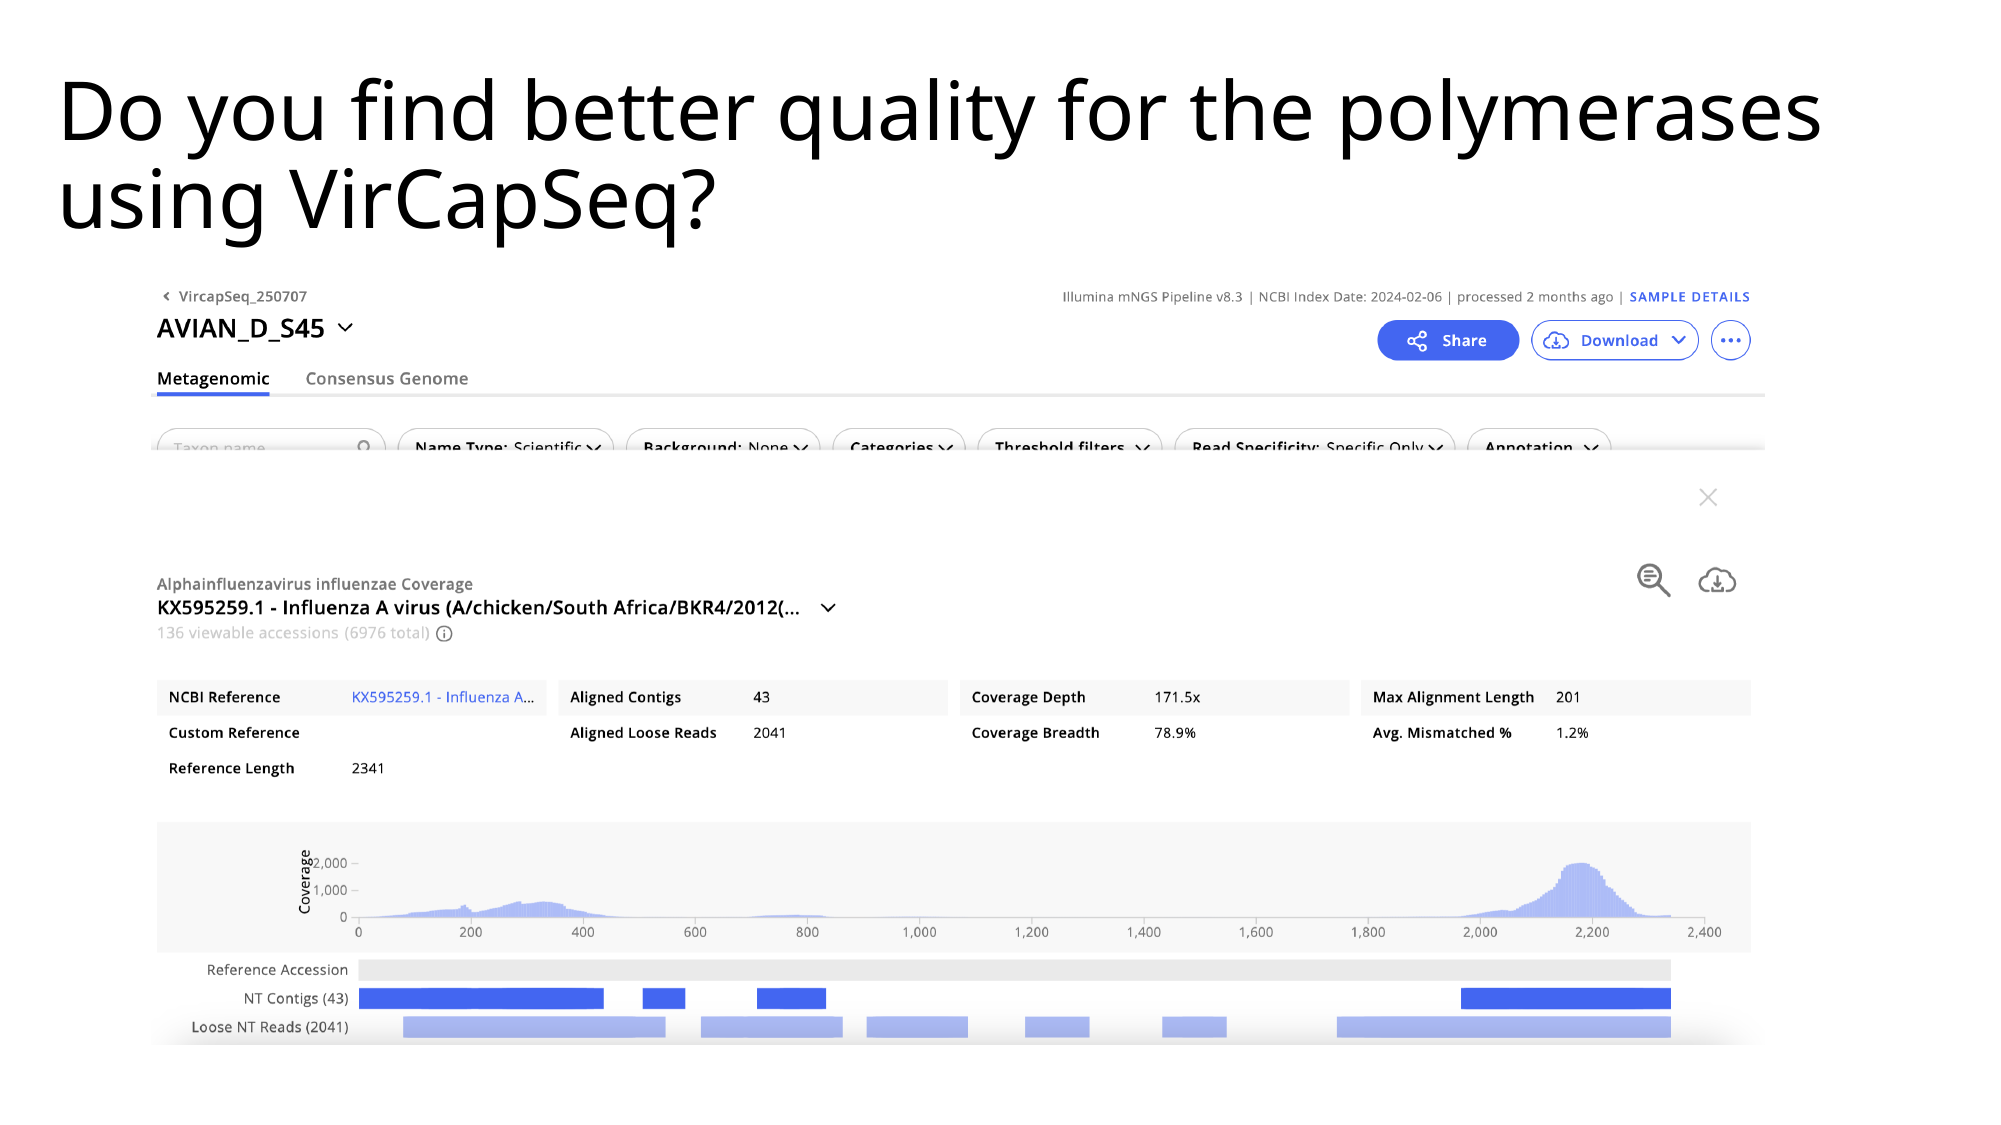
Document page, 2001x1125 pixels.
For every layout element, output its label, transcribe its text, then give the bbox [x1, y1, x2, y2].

title Do you find better quality for the polymerases using VirCapSeq? [42, 61, 1874, 254]
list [151, 270, 1765, 1045]
